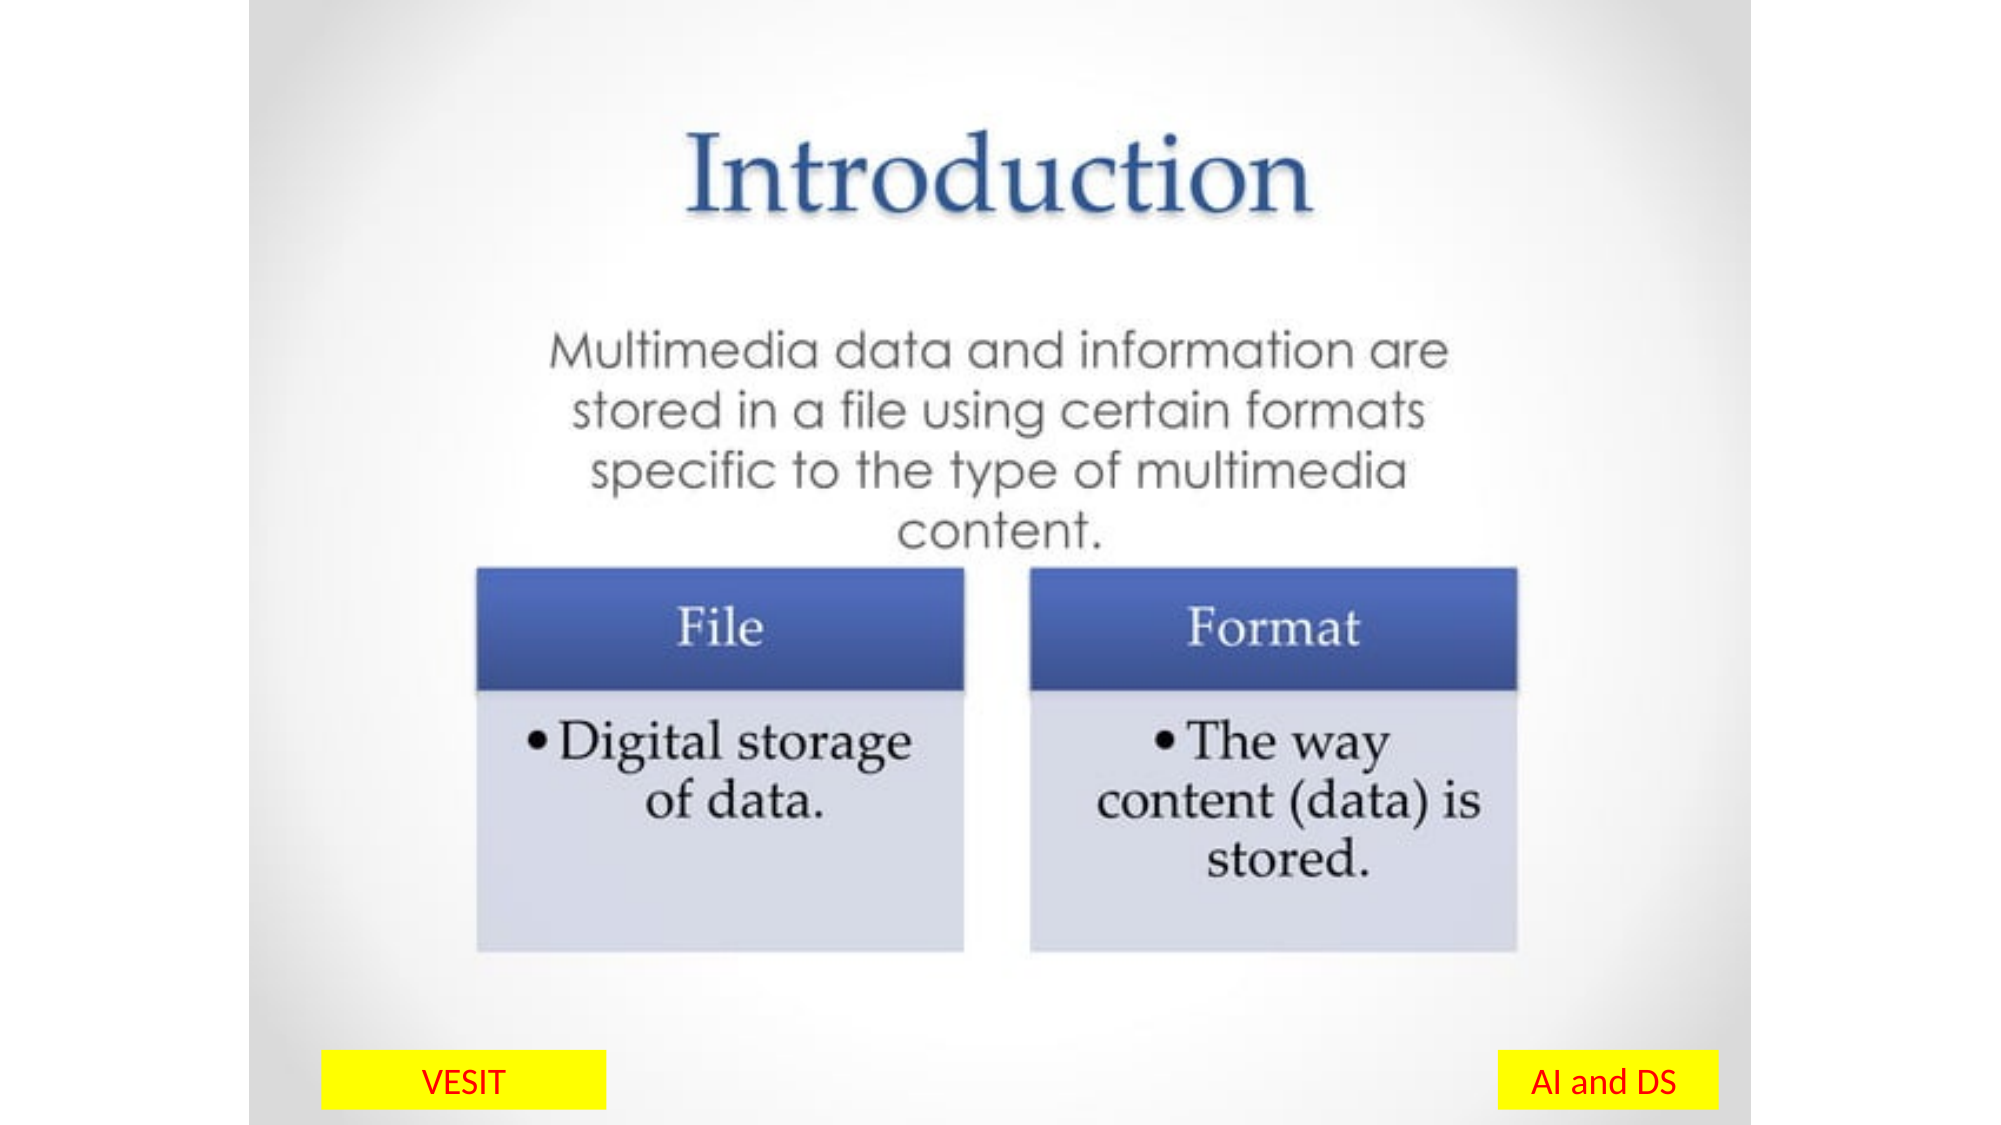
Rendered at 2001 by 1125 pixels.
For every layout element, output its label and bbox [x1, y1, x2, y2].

picture [249, 0, 1751, 1125]
